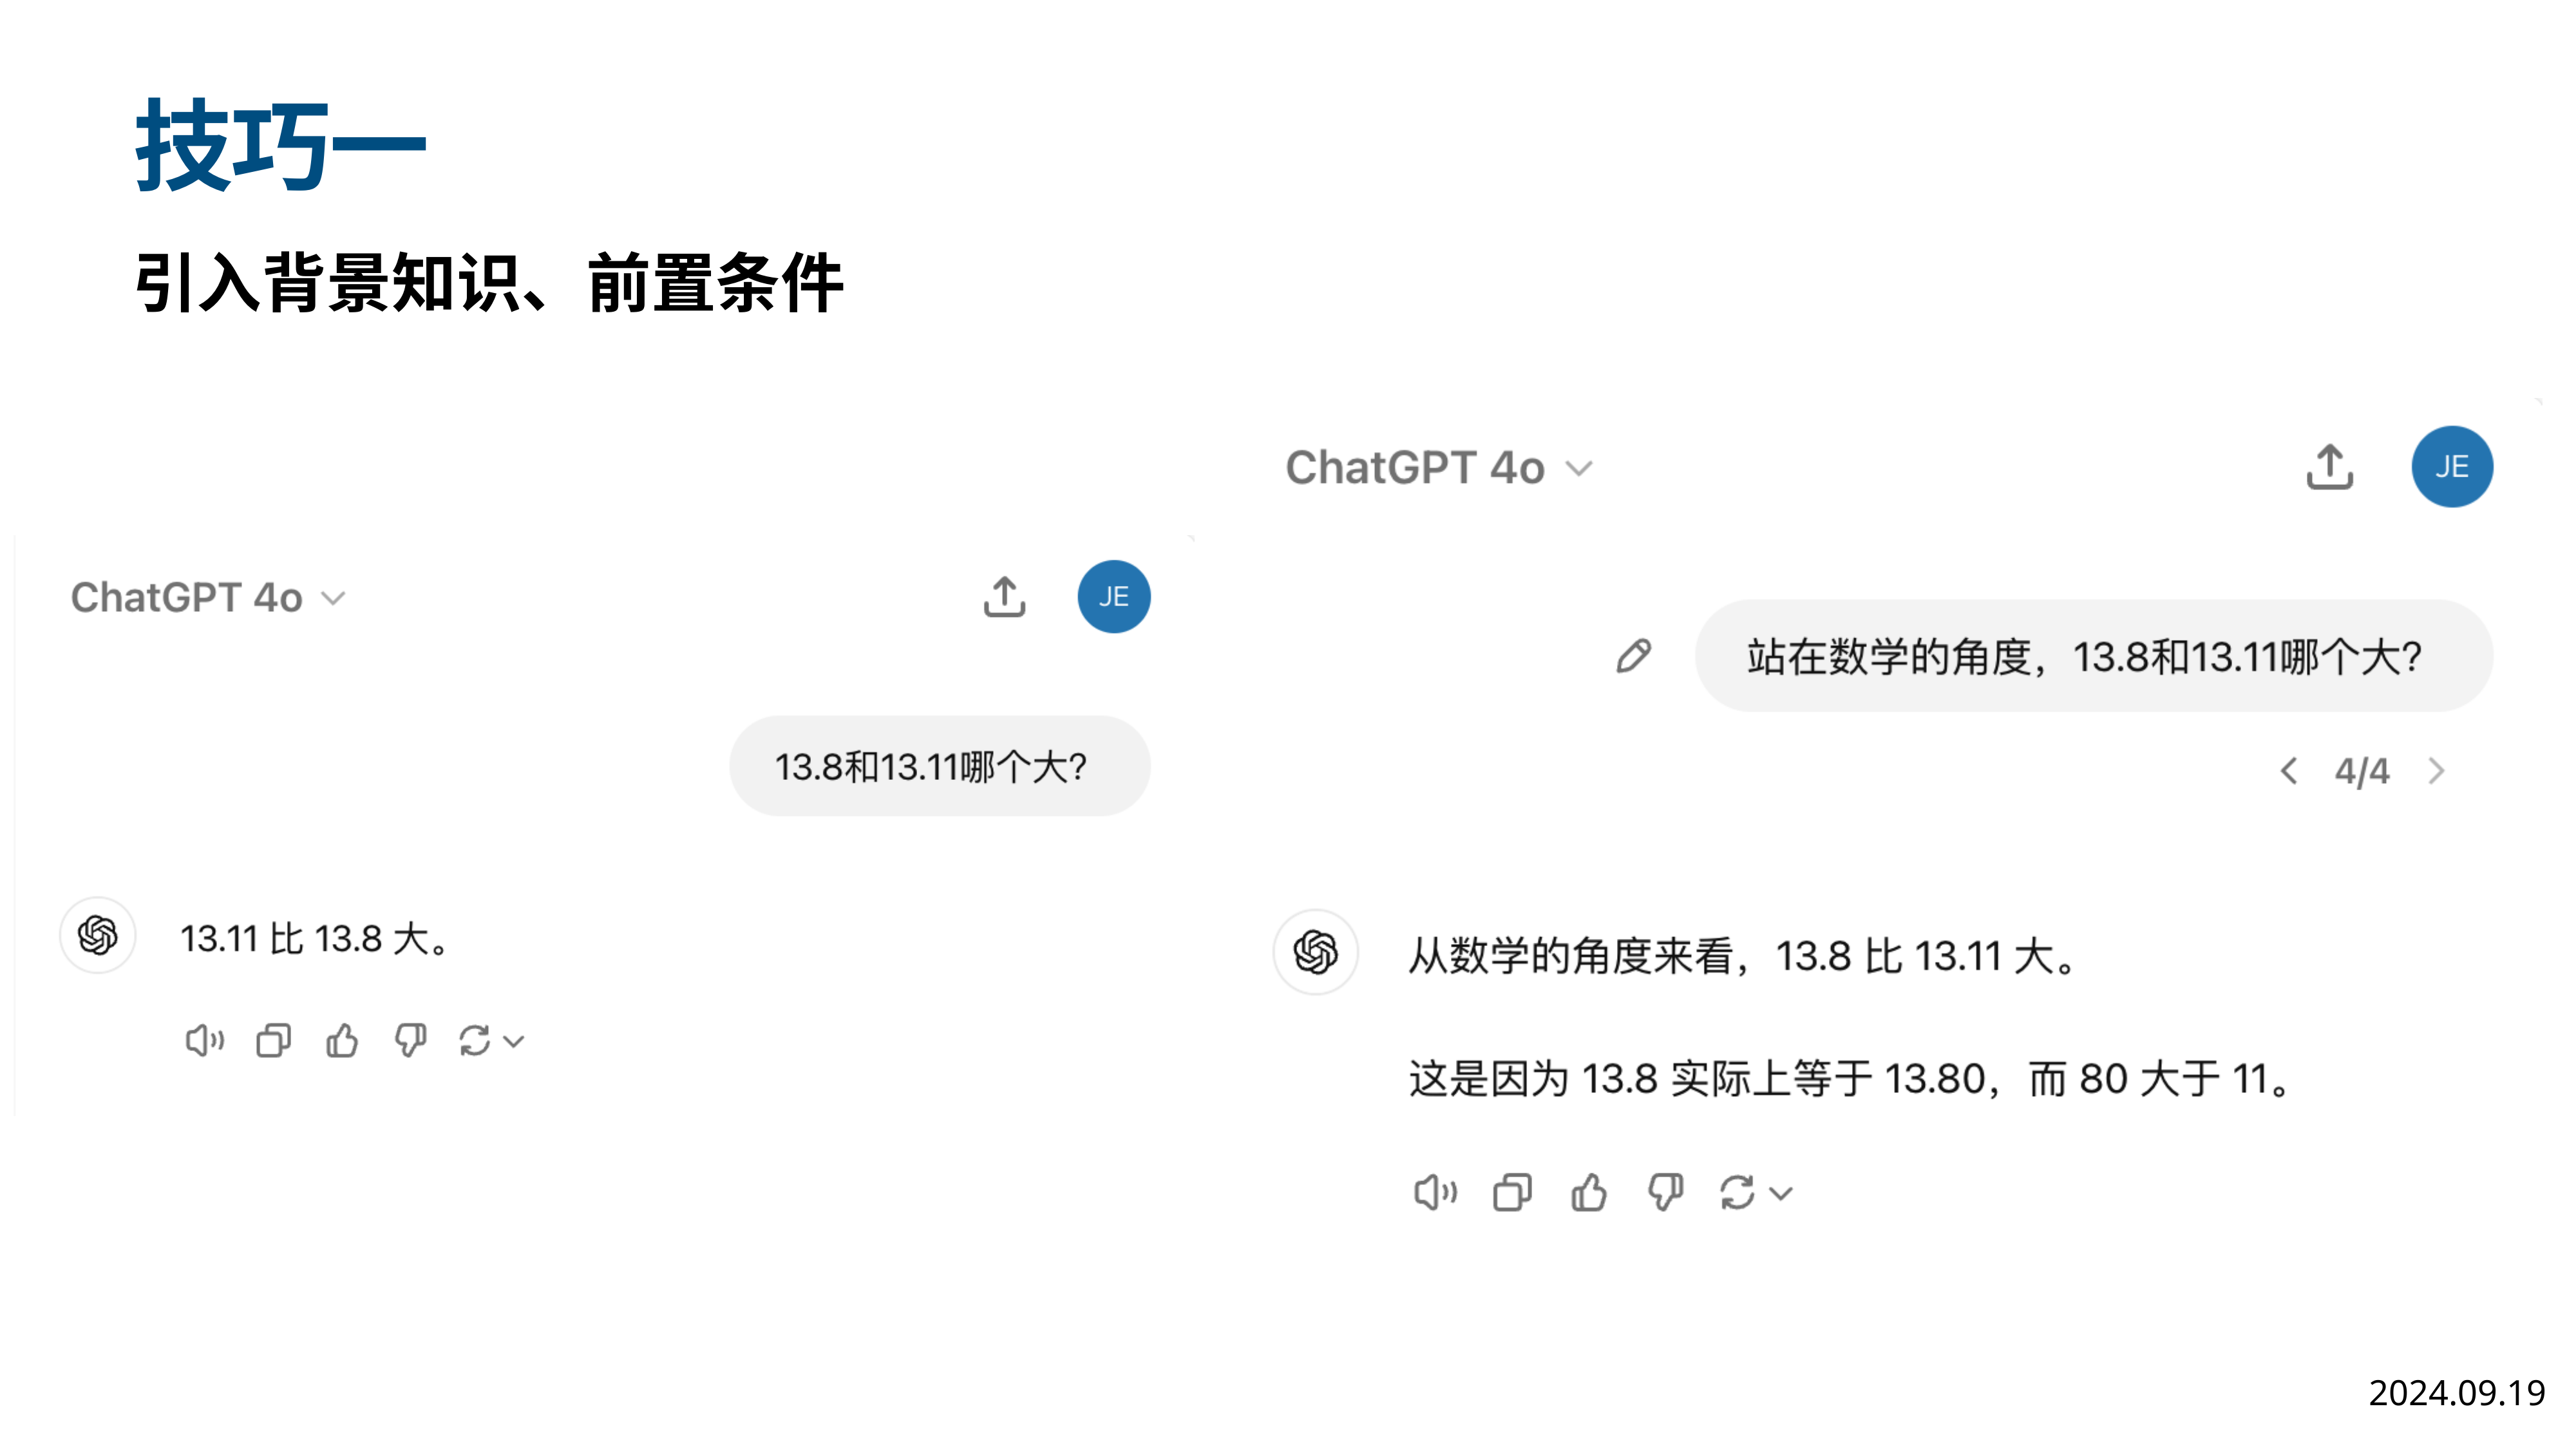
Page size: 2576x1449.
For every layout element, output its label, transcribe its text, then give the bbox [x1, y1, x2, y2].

picture [1224, 397, 2543, 1254]
list 引入背景知识、前置条件 [127, 236, 2449, 337]
picture [13, 535, 1195, 1116]
text_box 2024.09.19 [12, 1342, 2552, 1441]
title 技巧一 [127, 100, 2449, 236]
